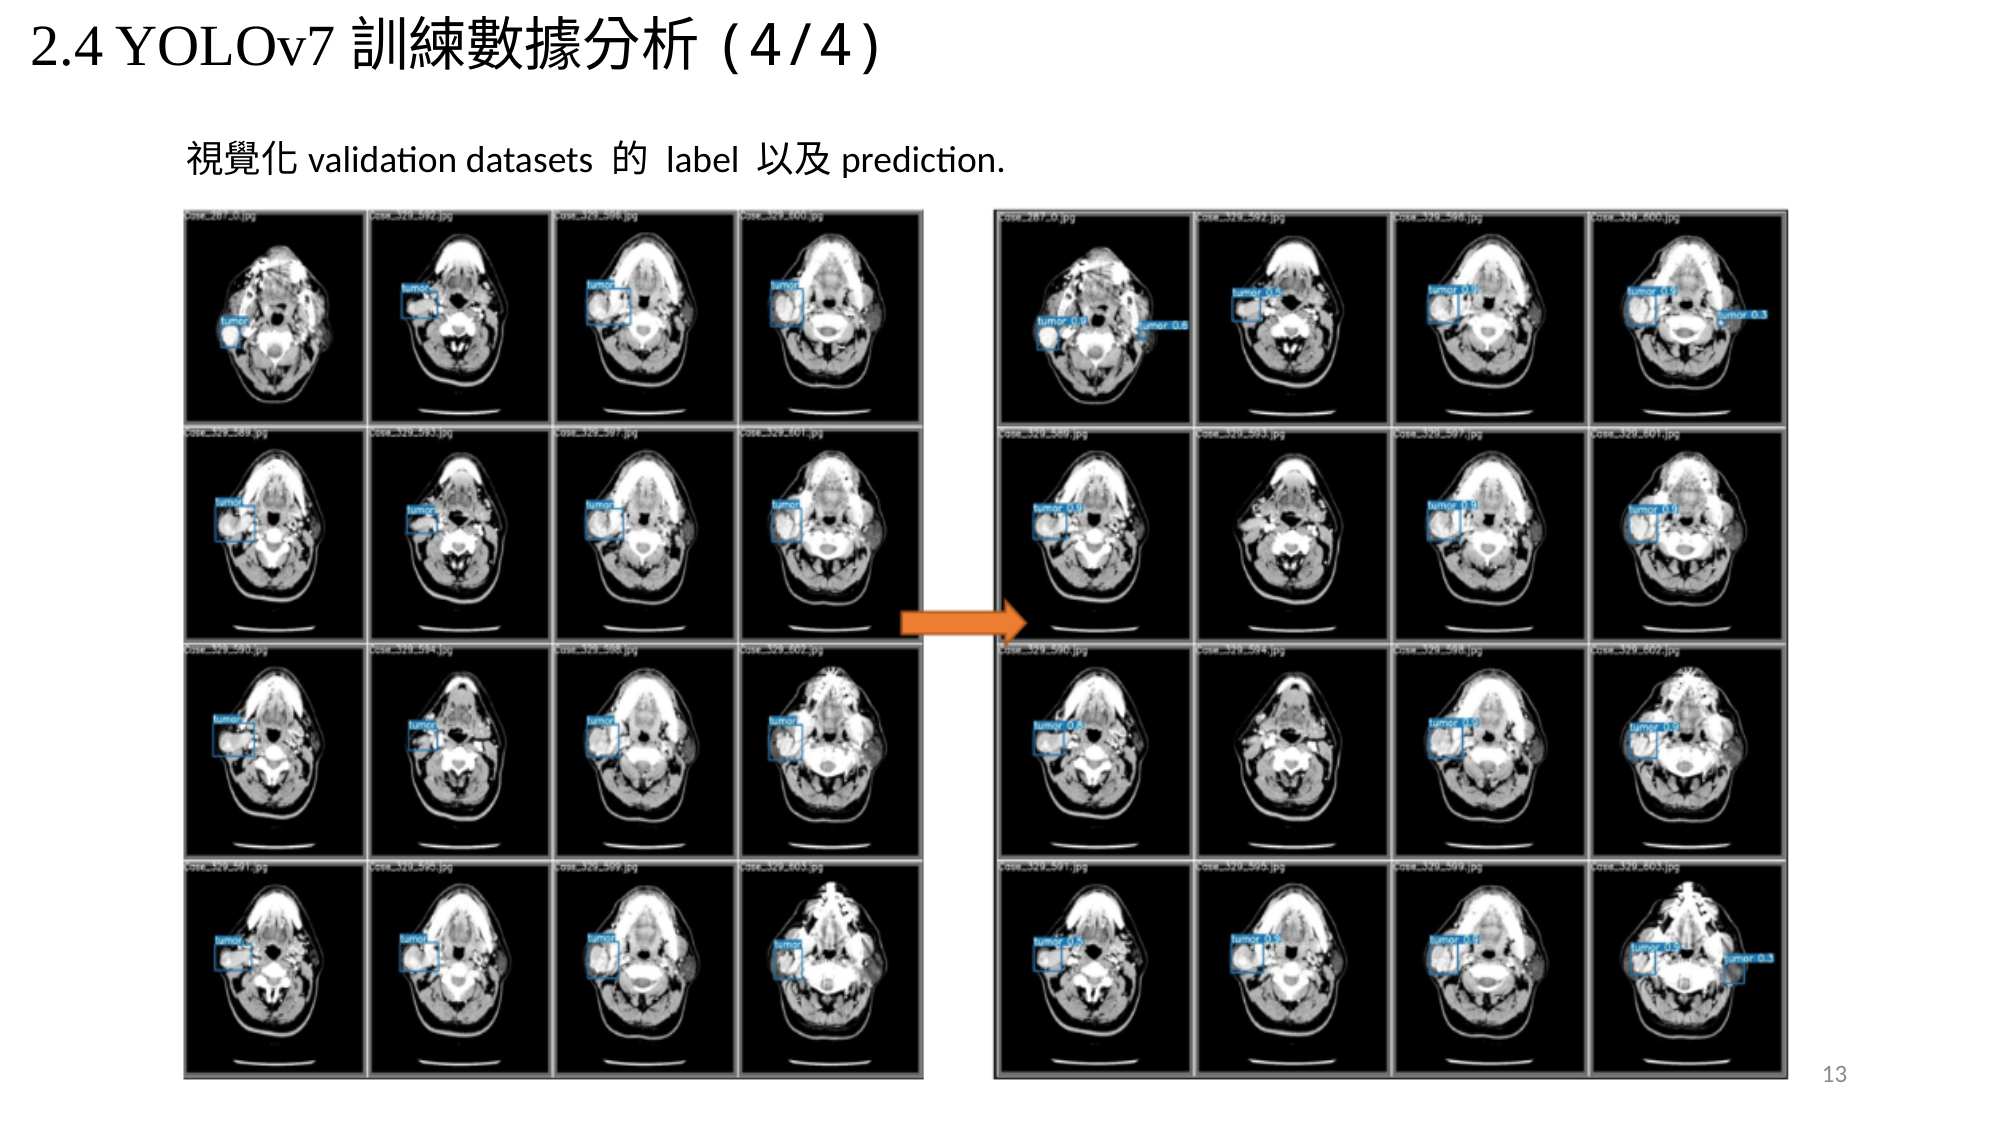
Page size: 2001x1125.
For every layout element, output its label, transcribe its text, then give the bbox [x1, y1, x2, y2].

text_box 視覺化validation datasets 的 label 以及prediction. [171, 127, 1161, 187]
text_box 2.4 YOLOv7訓練數據分析(4/4) [0, 0, 958, 85]
picture [171, 205, 1798, 1085]
slide_number 13 [1412, 1042, 1863, 1103]
